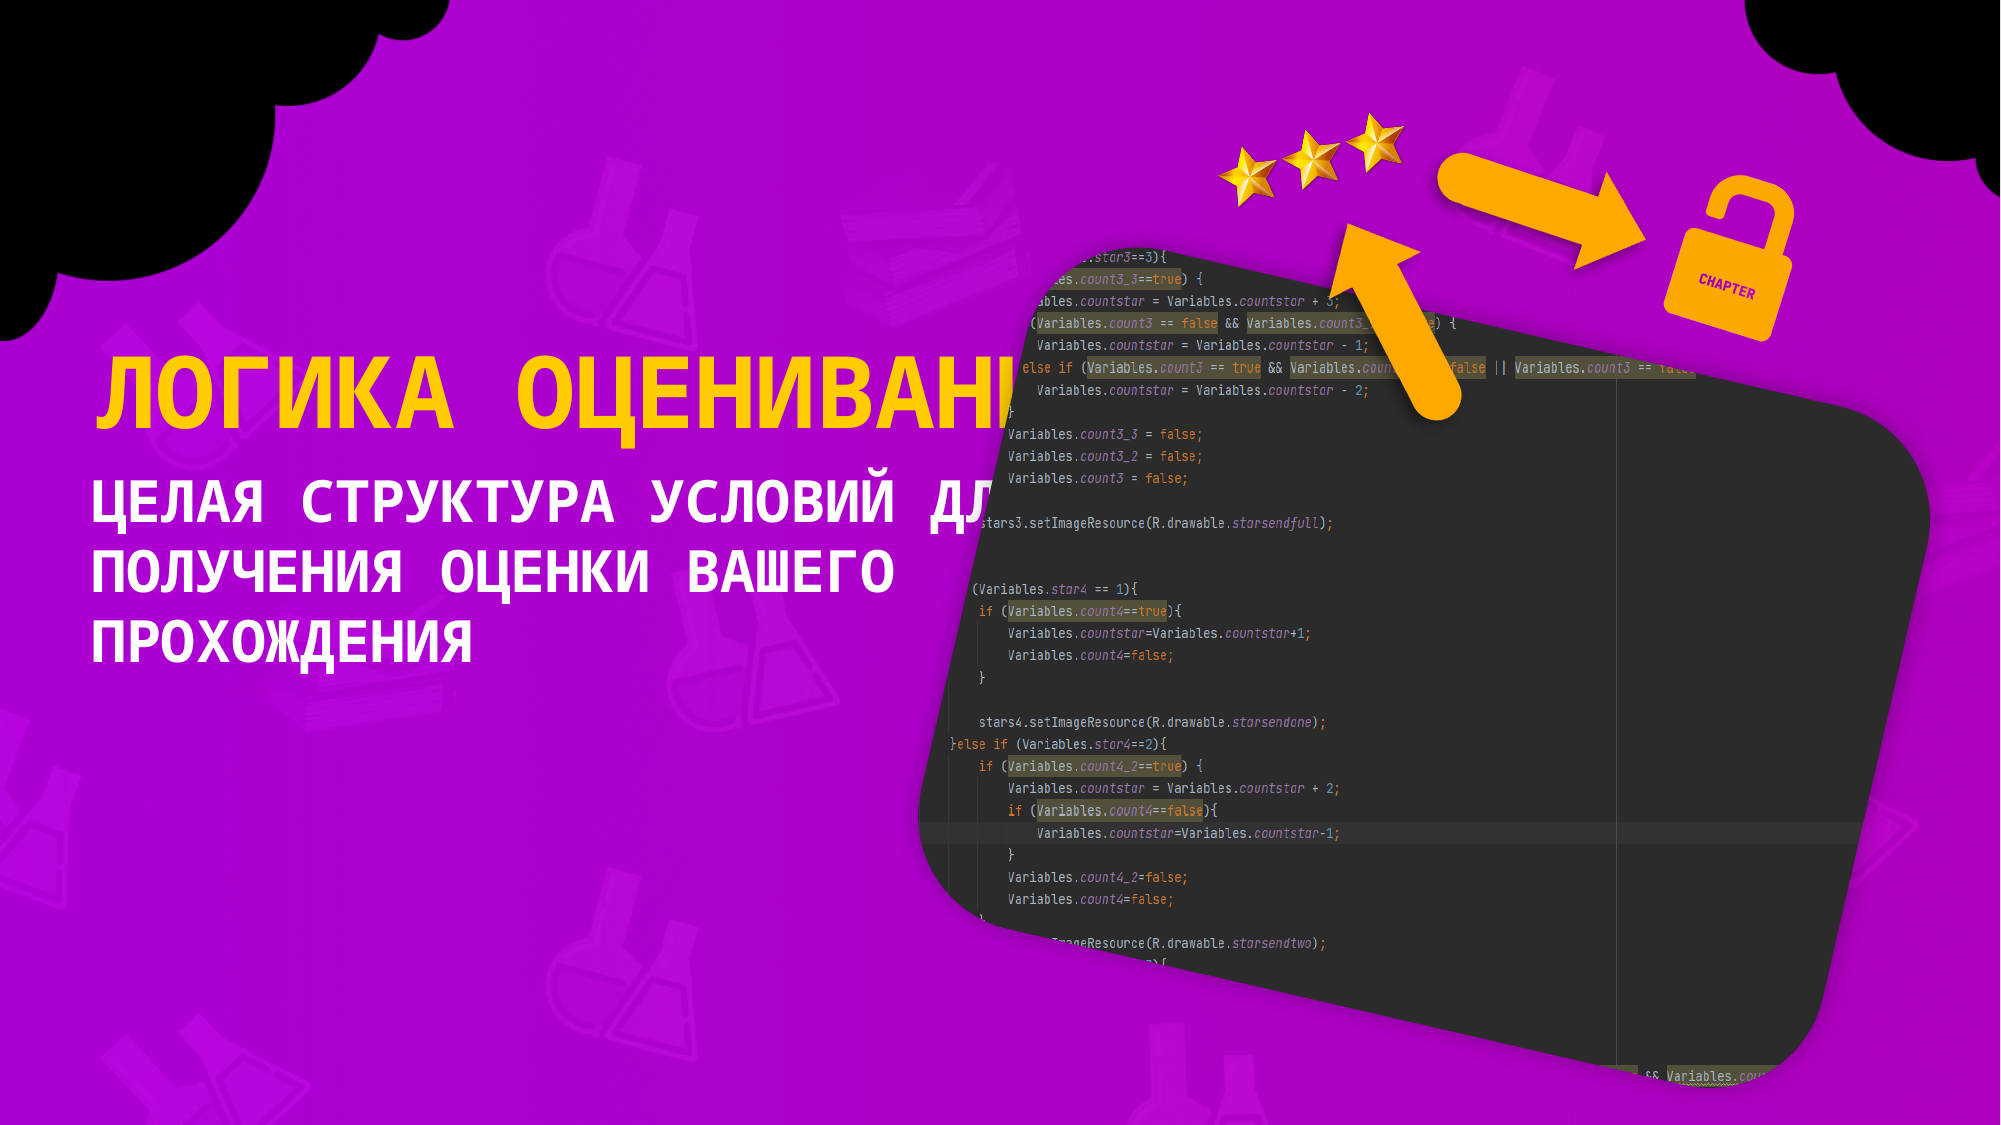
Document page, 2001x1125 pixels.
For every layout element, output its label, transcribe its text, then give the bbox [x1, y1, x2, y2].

text_box ЛОГИКА ОЦЕНИВАНИЯ [80, 320, 961, 456]
text_box ЦЕЛАЯ СТРУКТУРА УСЛОВИЙ ДЛЯ ПОЛУЧЕНИЯ ОЦЕНКИ ВАШЕГО ПРОХОЖДЕНИЯ [76, 457, 961, 682]
picture [0, 0, 2001, 1125]
